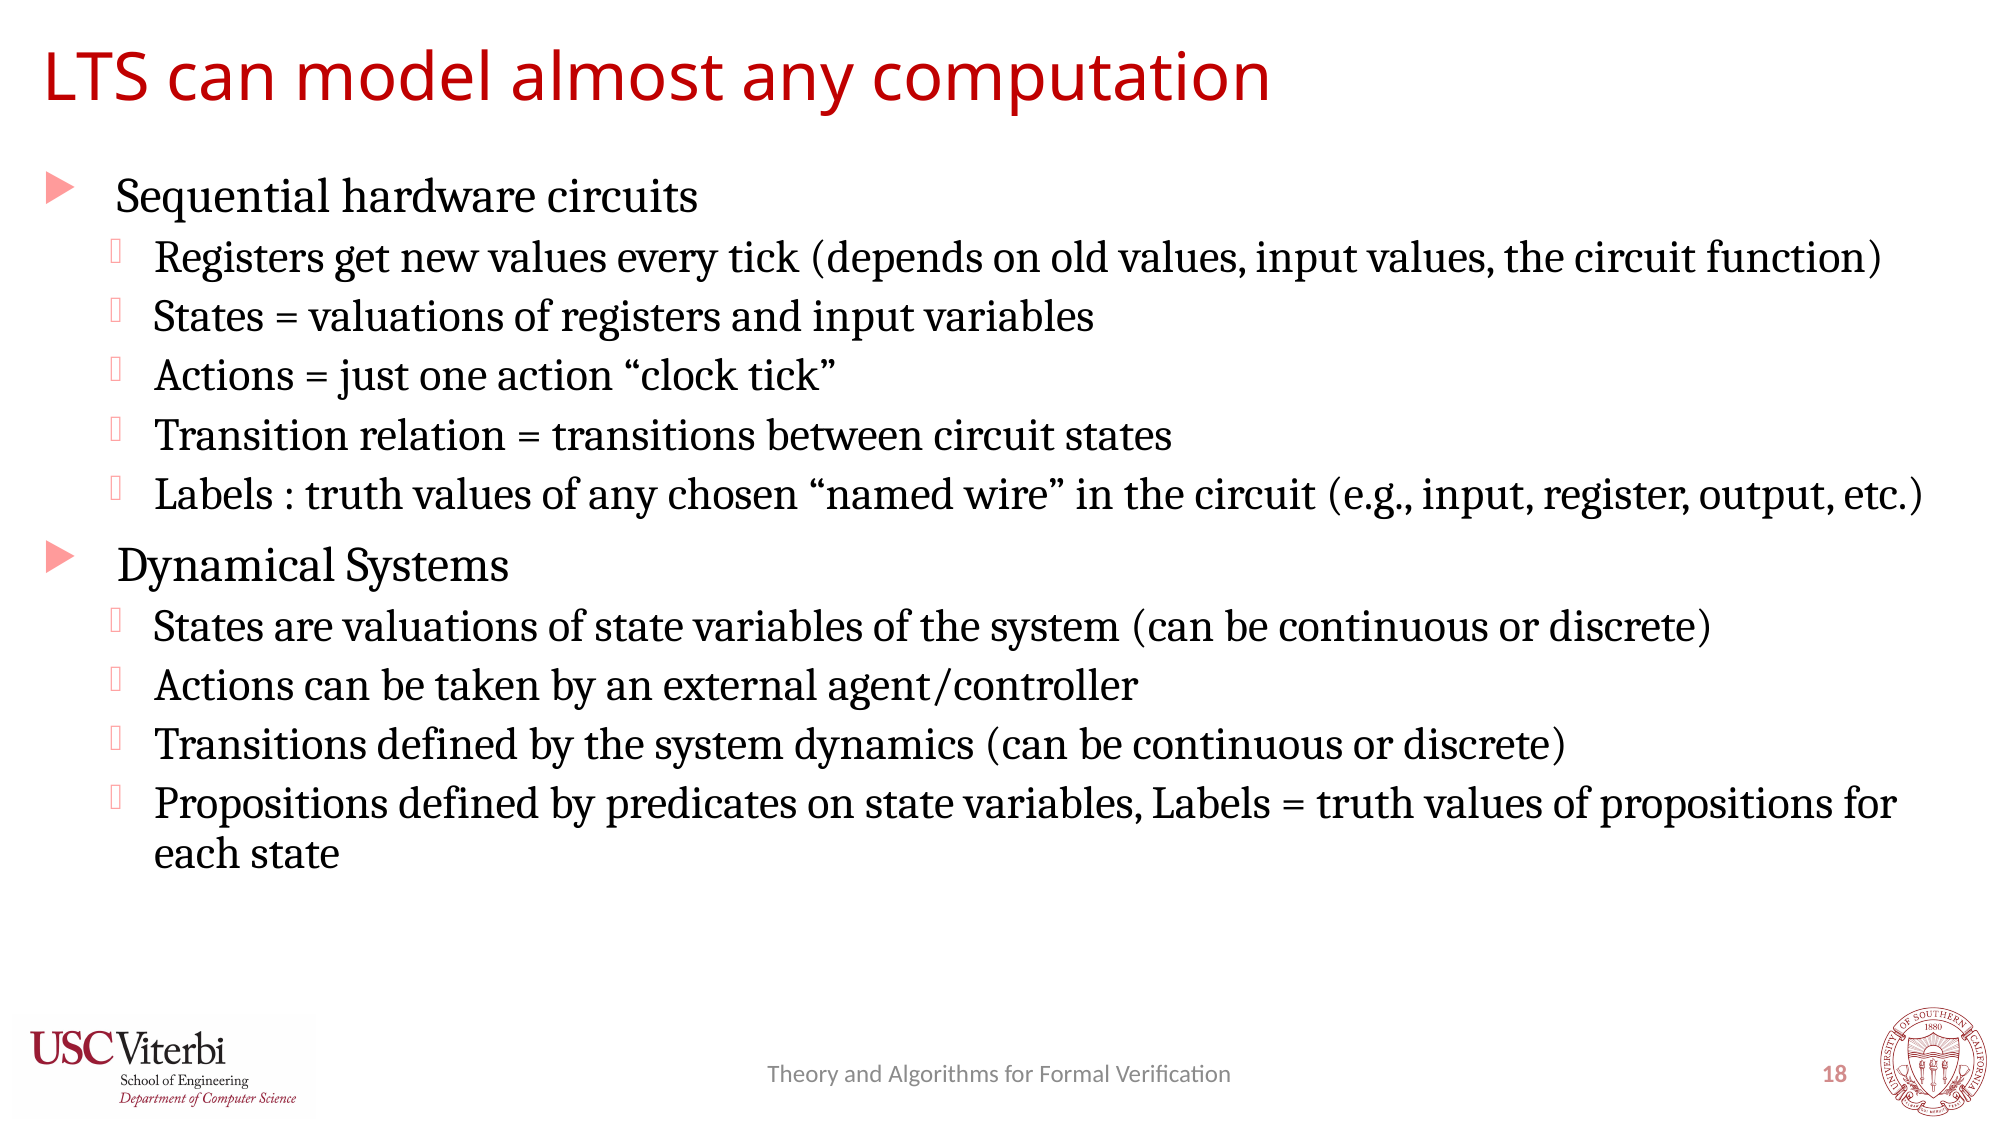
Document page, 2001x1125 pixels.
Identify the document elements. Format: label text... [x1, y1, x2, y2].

list Sequential hardware circuits Registers get new values every tick (depends on old values, input values, the circuit function) States = valuations of registers and input variables Actions = just one action “clock tick” Transition relation = transitions between circuit states Labels : truth values of any chosen “named wire” in the circuit (e.g., input, register, output, etc.) Dynamical Systems States are valuations of state variables of the system (can be continuous or discrete) Actions can be taken by an external agent/controller Transitions defined by the system dynamics (can be continuous or discrete) Propositions defined by predicates on state variables, Labels = truth values of propositions for each state [27, 162, 1947, 933]
footer Theory and Algorithms for Formal Verification [662, 1042, 1338, 1103]
picture [12, 1014, 316, 1119]
title LTS can model almost any computation [27, 18, 1819, 141]
slide_number 18 [1684, 1042, 1863, 1103]
picture [1879, 1002, 1988, 1119]
